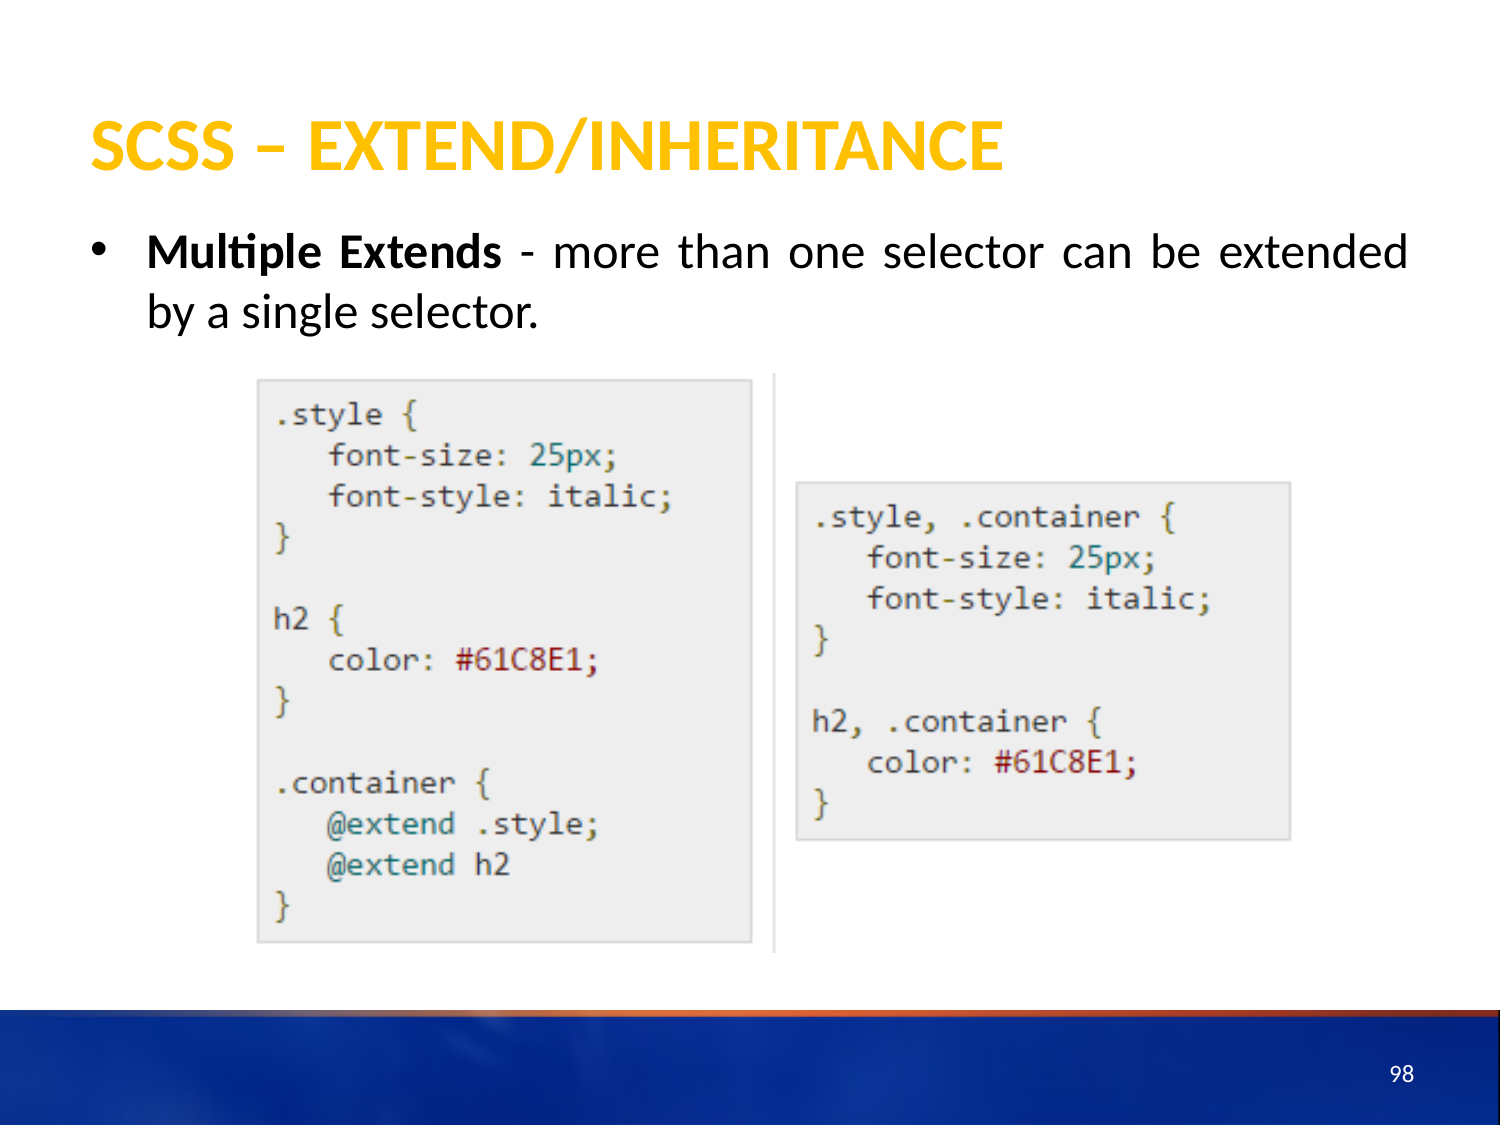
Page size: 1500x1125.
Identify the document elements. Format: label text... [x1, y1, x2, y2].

picture [0, 1010, 1500, 1125]
slide_number 98 [1215, 1042, 1430, 1103]
picture [253, 373, 1310, 953]
title SCSS – Extend/Inheritance [75, 93, 1425, 188]
list Multiple Extends - more than one selector can be extended by a single selector. [75, 210, 1425, 409]
